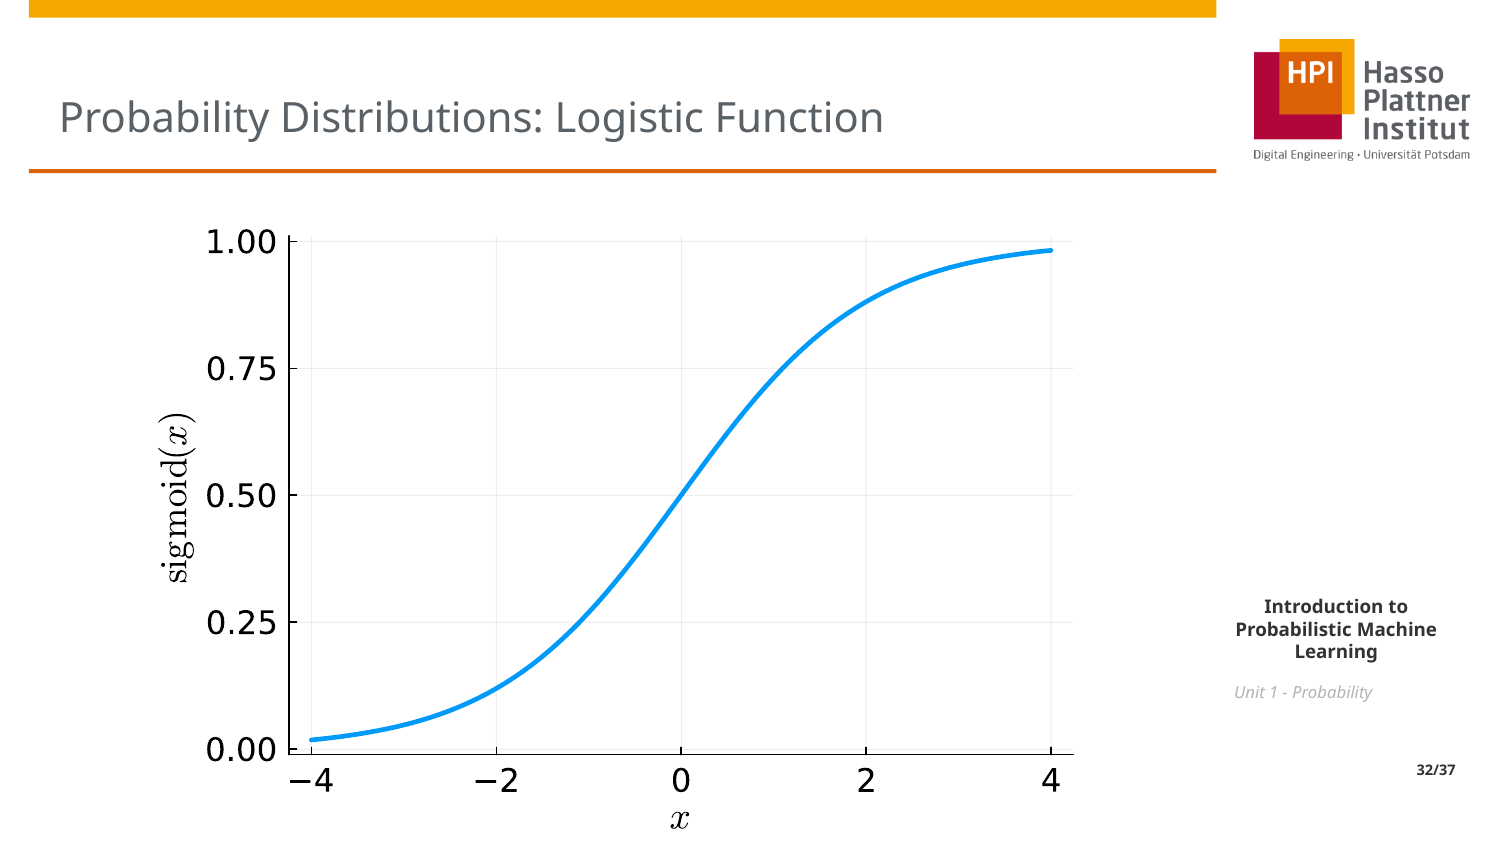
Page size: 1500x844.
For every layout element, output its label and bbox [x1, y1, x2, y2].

picture [1254, 39, 1470, 161]
text_box [153, 217, 1092, 843]
